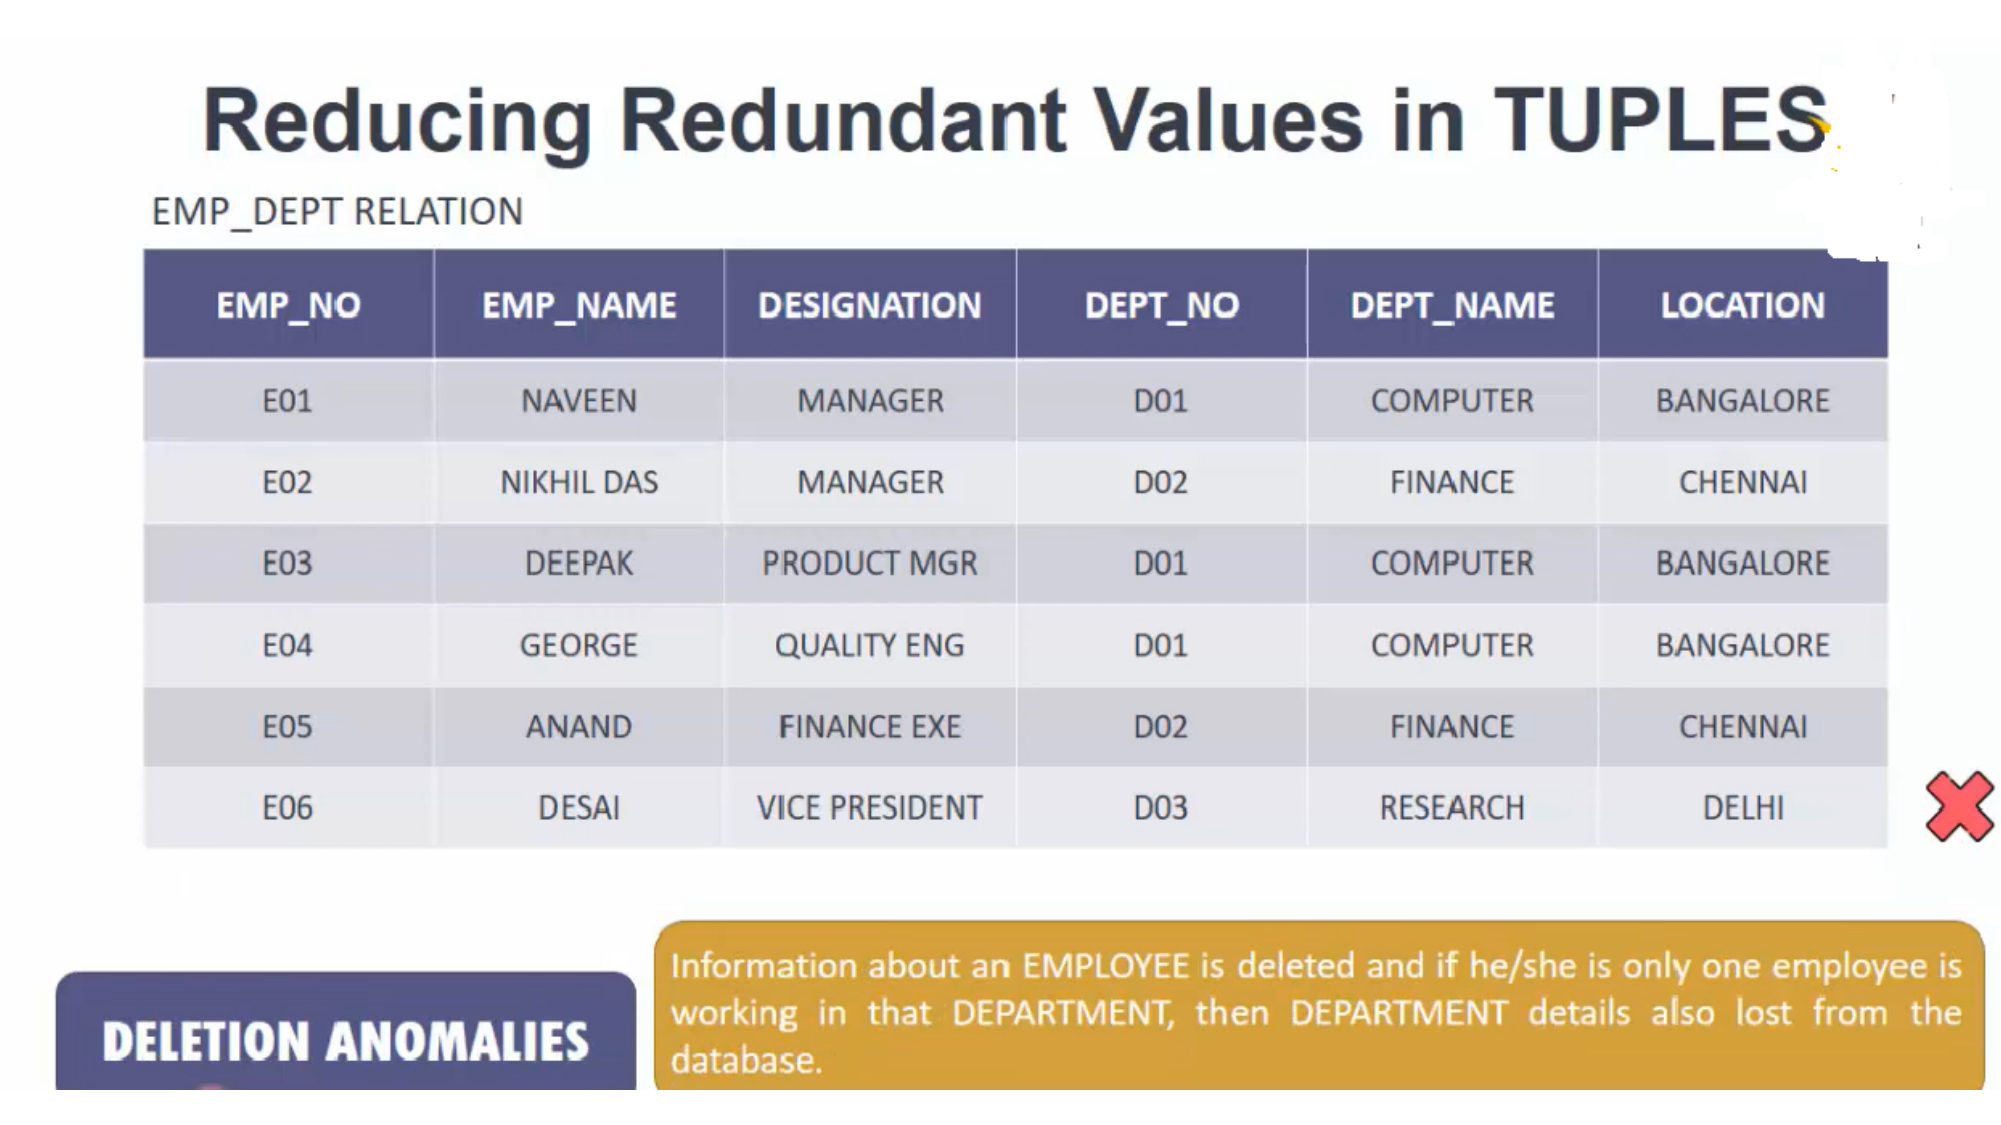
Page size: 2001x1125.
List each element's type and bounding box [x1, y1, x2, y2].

list [0, 35, 2000, 1090]
